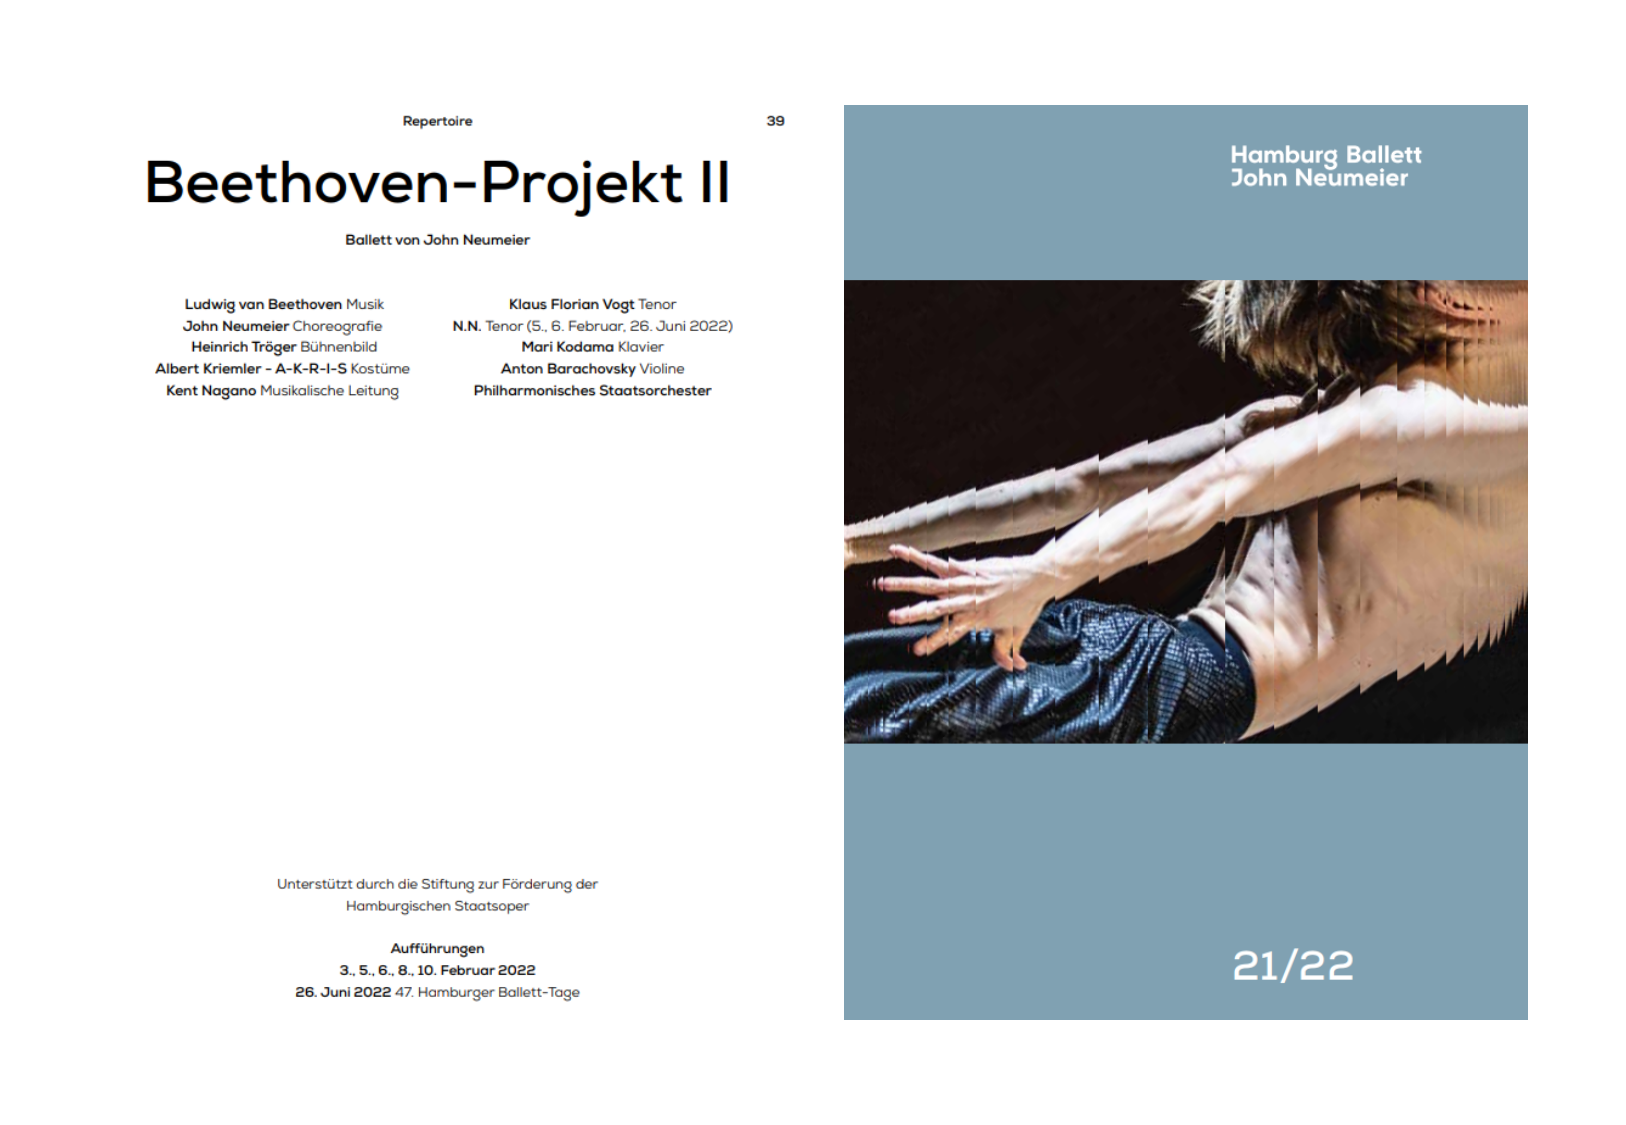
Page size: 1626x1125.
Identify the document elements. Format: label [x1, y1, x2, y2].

picture [844, 105, 1528, 1020]
picture [86, 105, 791, 1020]
